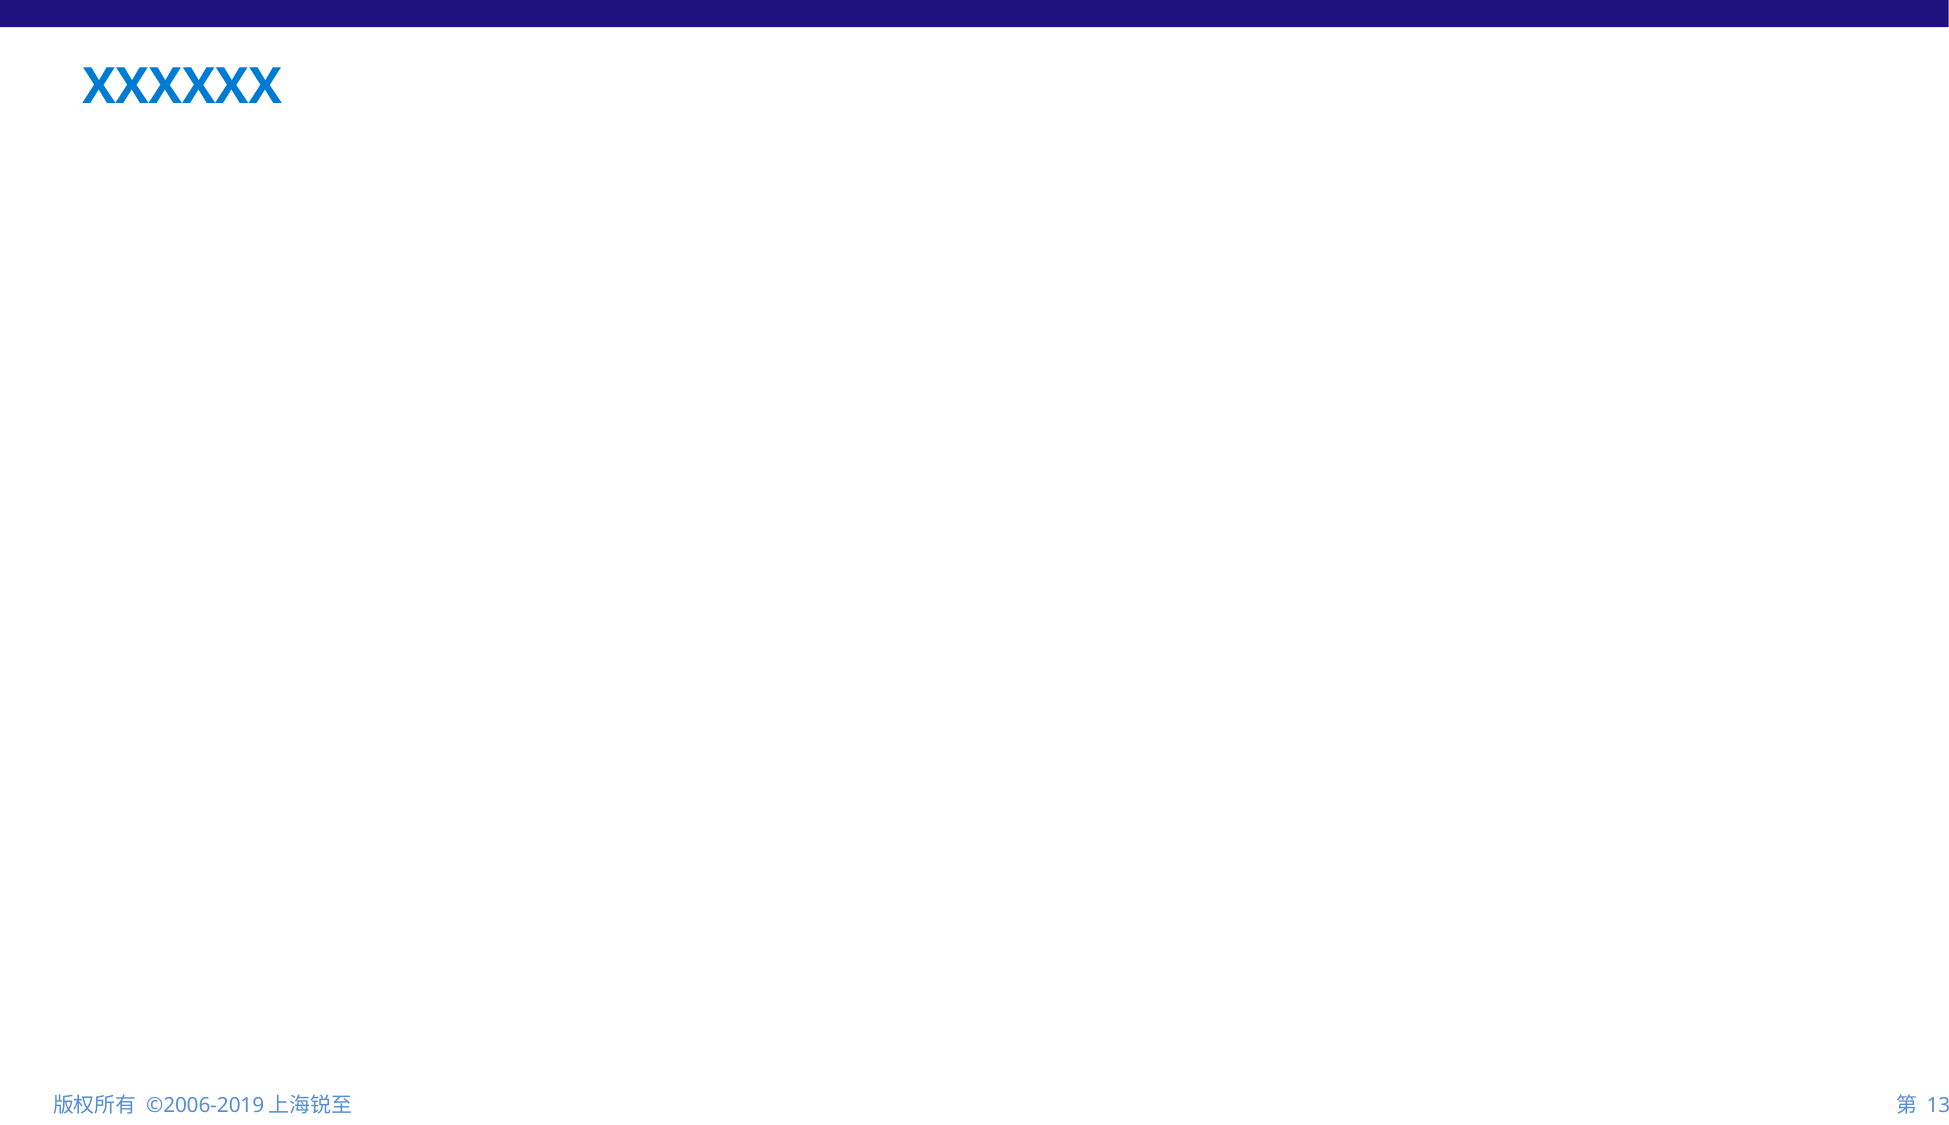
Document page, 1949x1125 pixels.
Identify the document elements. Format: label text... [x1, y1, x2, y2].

text_box XXXXXX [67, 46, 977, 122]
